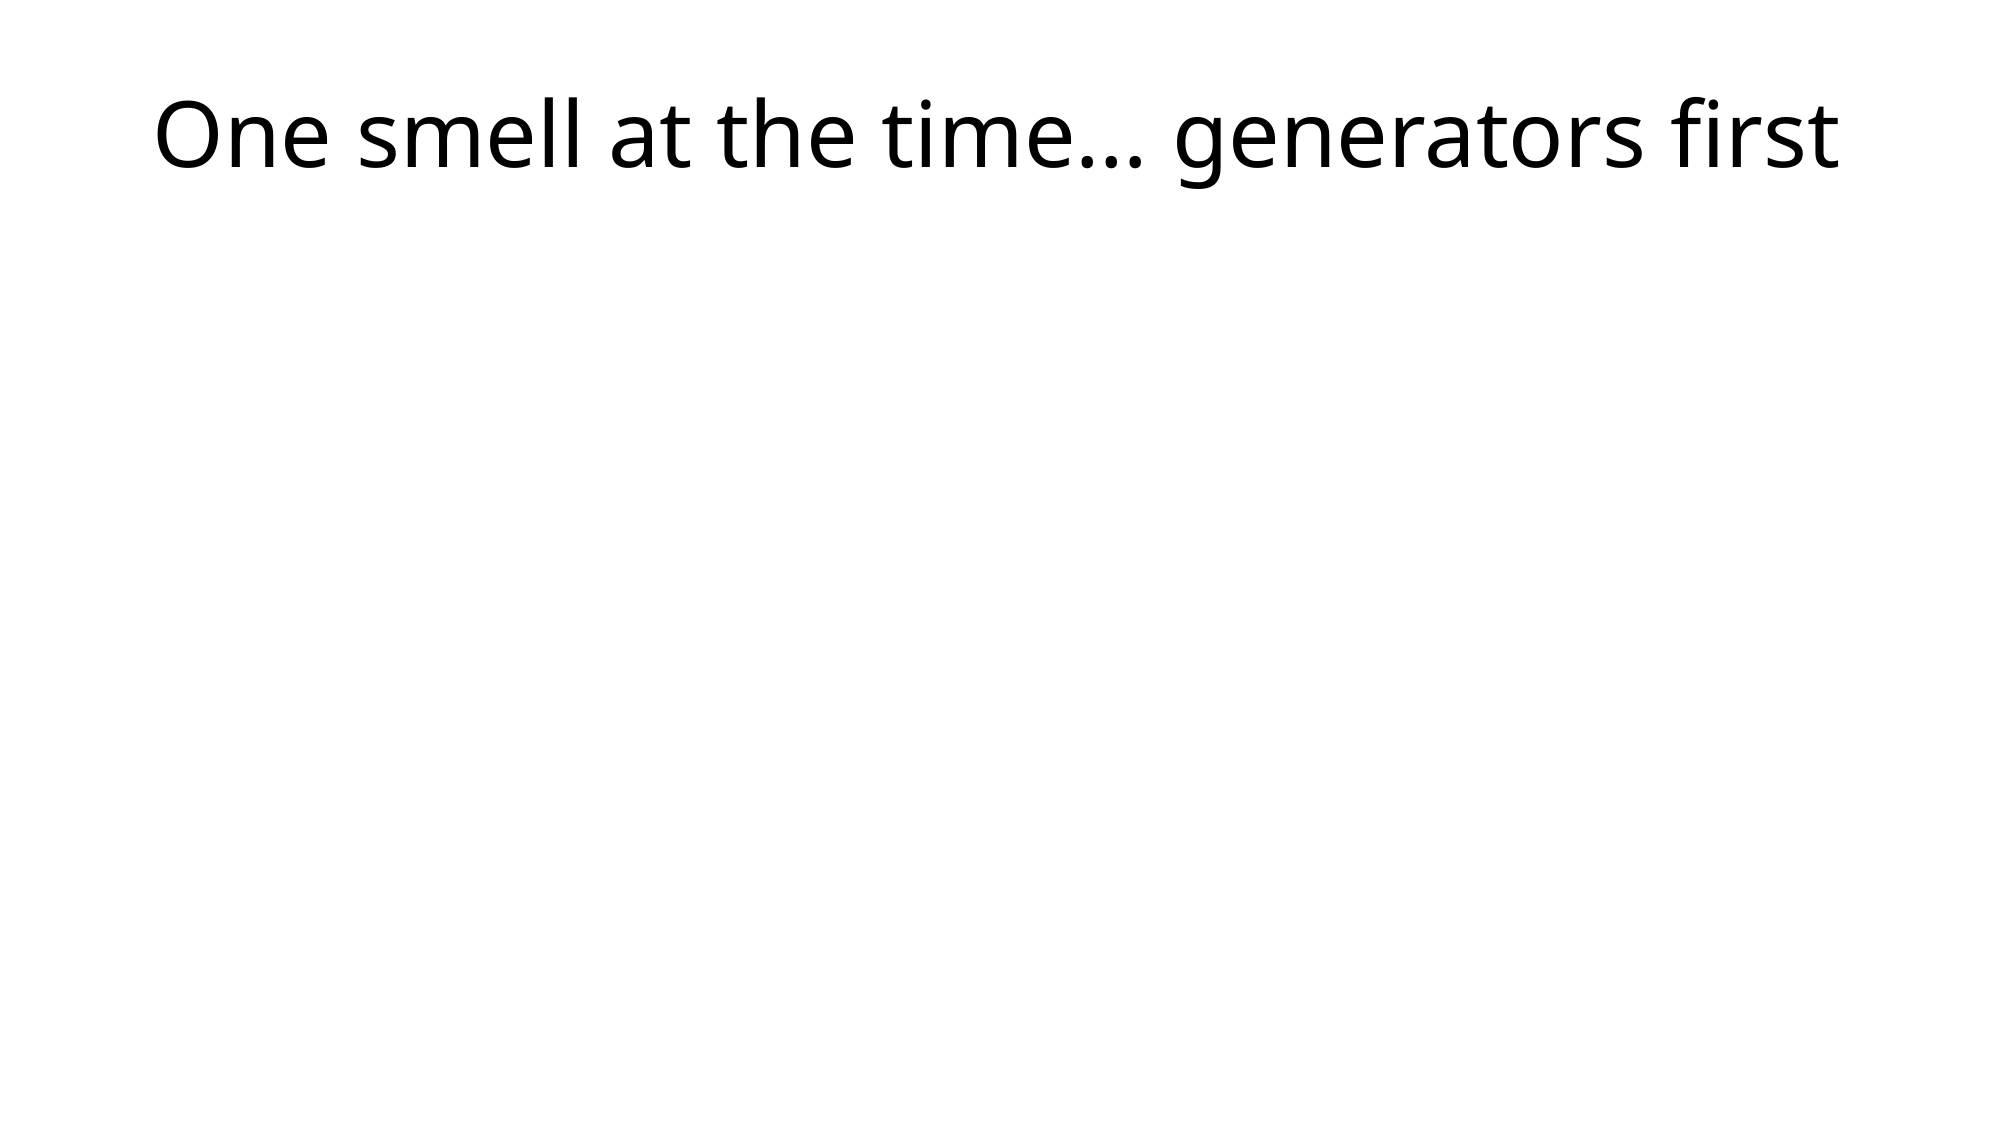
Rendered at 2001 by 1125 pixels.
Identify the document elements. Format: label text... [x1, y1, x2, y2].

title One smell at the time… generators first [137, 59, 1863, 217]
